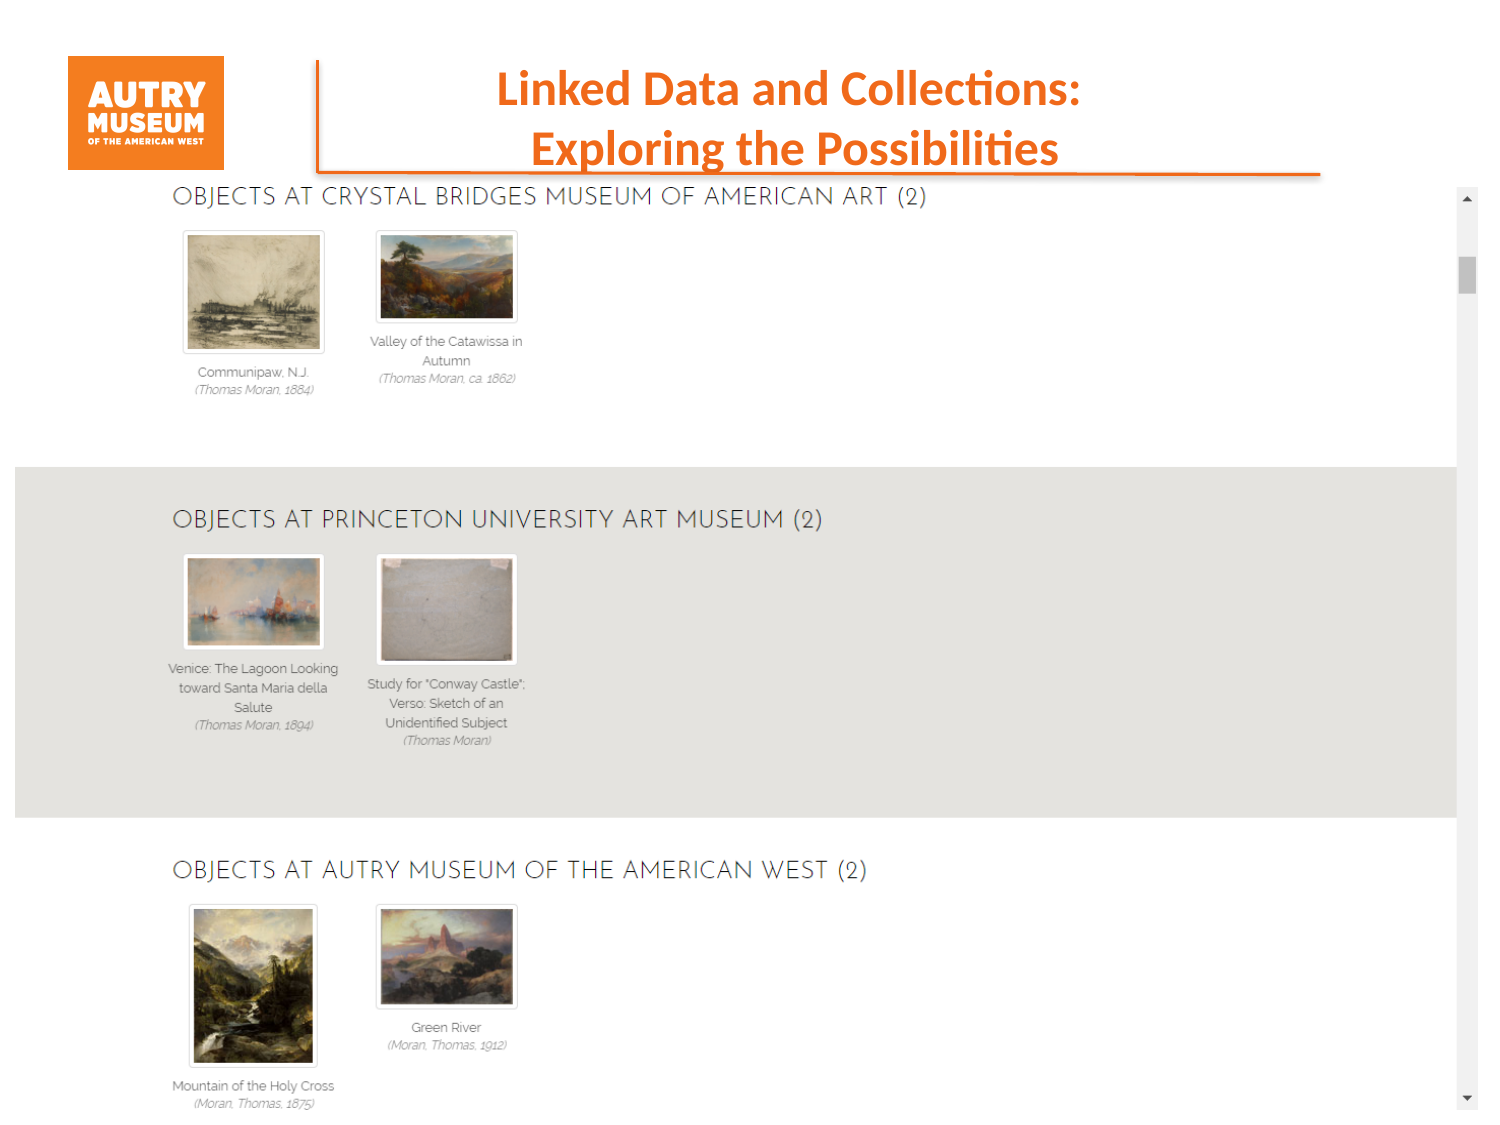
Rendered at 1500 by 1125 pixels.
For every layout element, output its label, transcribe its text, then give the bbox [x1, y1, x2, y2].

title Linked Data and Collections: Exploring the Possibilities [348, 61, 1243, 169]
picture [14, 187, 1478, 1111]
picture [68, 56, 225, 170]
